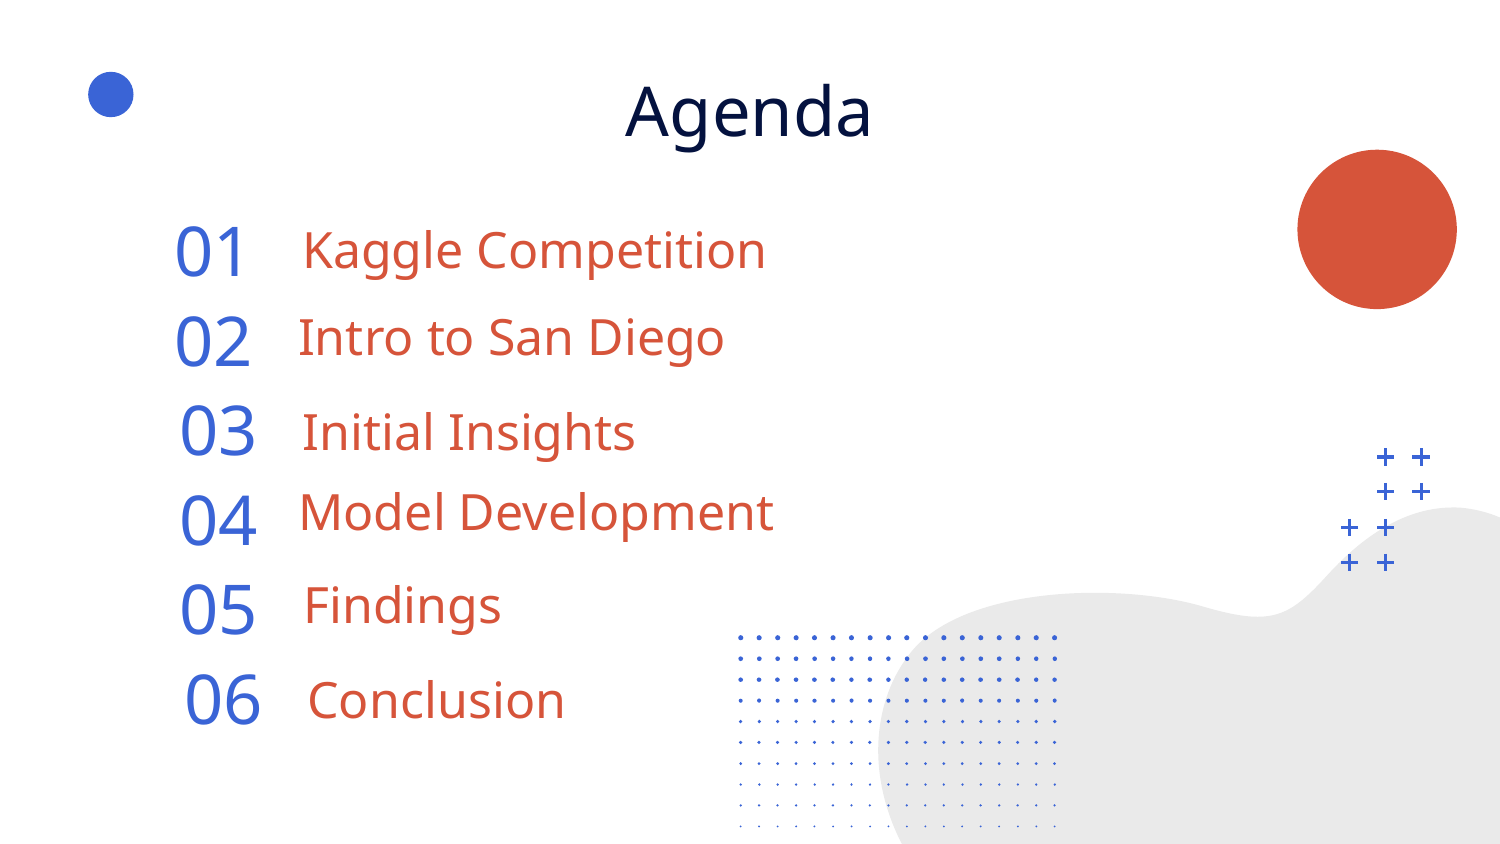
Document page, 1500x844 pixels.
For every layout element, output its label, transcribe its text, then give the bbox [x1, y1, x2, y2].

title 06 [155, 651, 293, 742]
title Findings [288, 581, 1009, 627]
title Agenda [117, 52, 1383, 154]
title 03 [150, 383, 288, 472]
title Model Development [288, 488, 920, 534]
title 04 [150, 472, 288, 562]
title Intro to San Diego [283, 312, 1003, 358]
title Kaggle Competition [287, 226, 825, 272]
title Initial Insights [288, 407, 1350, 453]
title 05 [150, 562, 288, 652]
title Conclusion [293, 675, 1355, 722]
title 01 [144, 204, 282, 293]
title 02 [144, 293, 282, 384]
